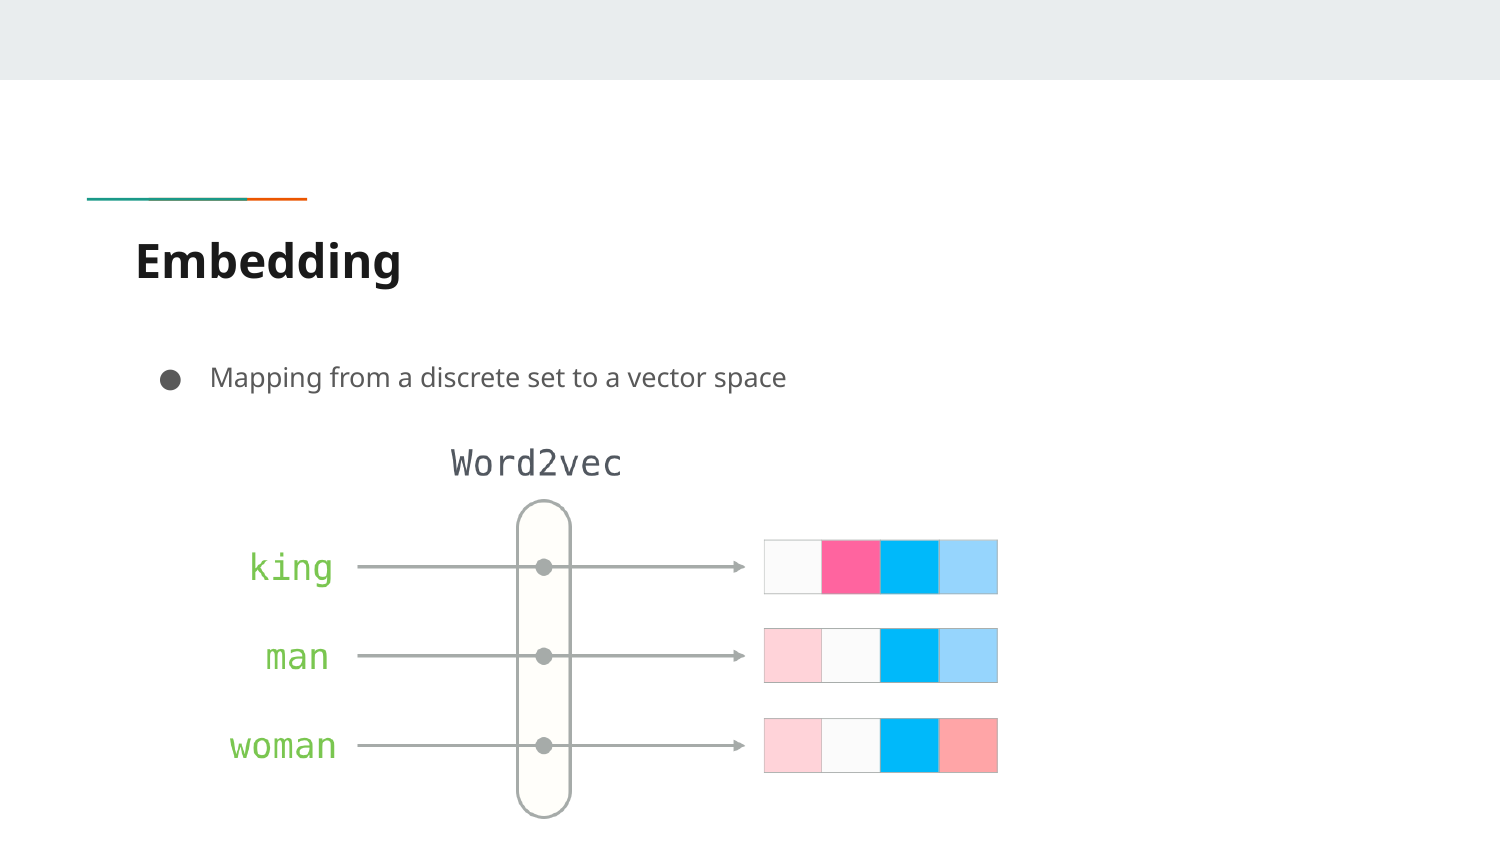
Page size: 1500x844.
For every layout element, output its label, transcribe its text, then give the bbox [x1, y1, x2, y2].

picture [119, 421, 1052, 836]
title Embedding [119, 216, 1381, 305]
list Mapping from a discrete set to a vector space [119, 341, 1381, 712]
